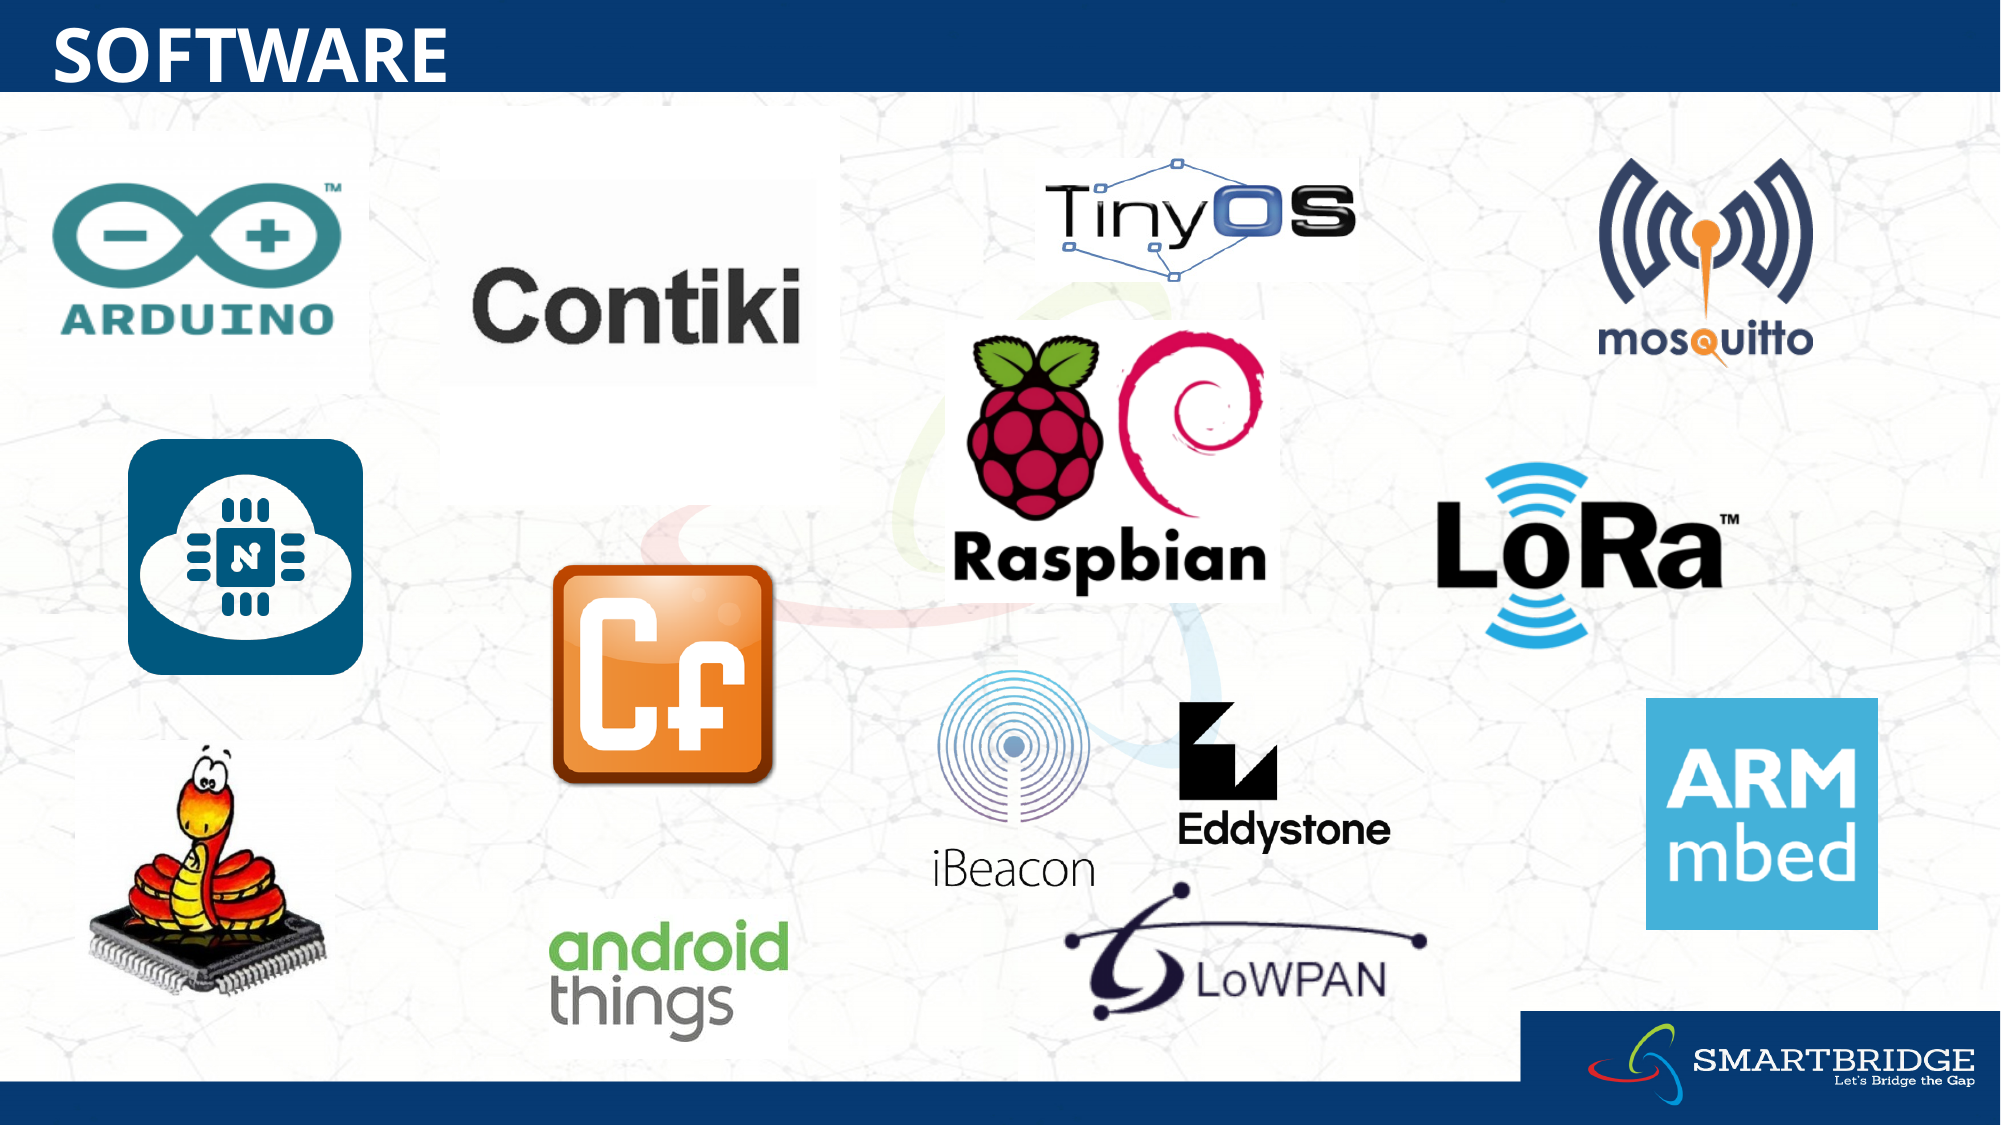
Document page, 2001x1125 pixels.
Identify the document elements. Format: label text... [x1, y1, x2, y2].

picture [0, 0, 2001, 1125]
text_box SOFTWARE [37, 0, 1475, 105]
